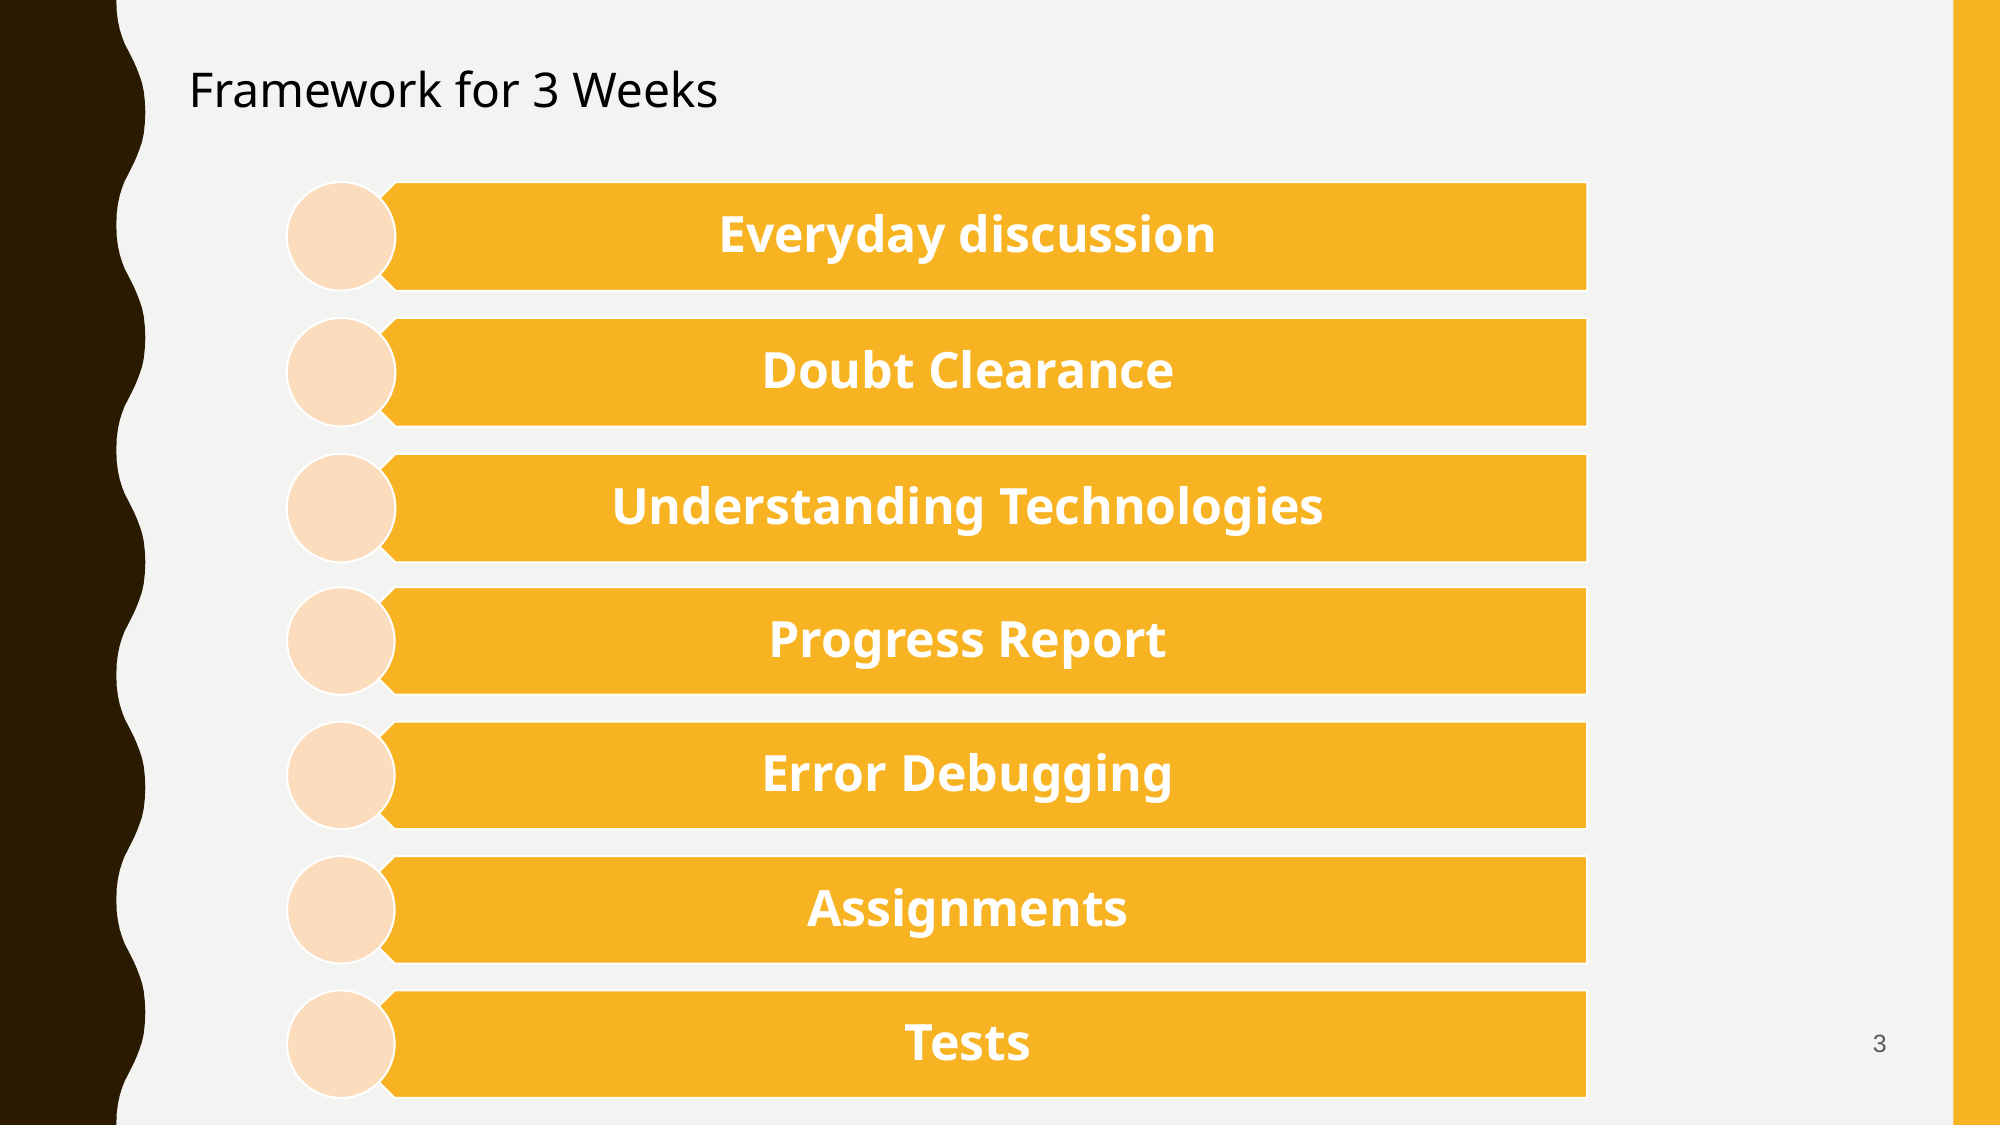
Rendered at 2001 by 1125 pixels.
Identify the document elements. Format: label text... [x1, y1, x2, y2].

slide_number 3 [1875, 1035, 1887, 1051]
text_box Framework for 3 Weeks [188, 53, 1964, 131]
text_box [0, 587, 1875, 1098]
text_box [0, 181, 1875, 563]
